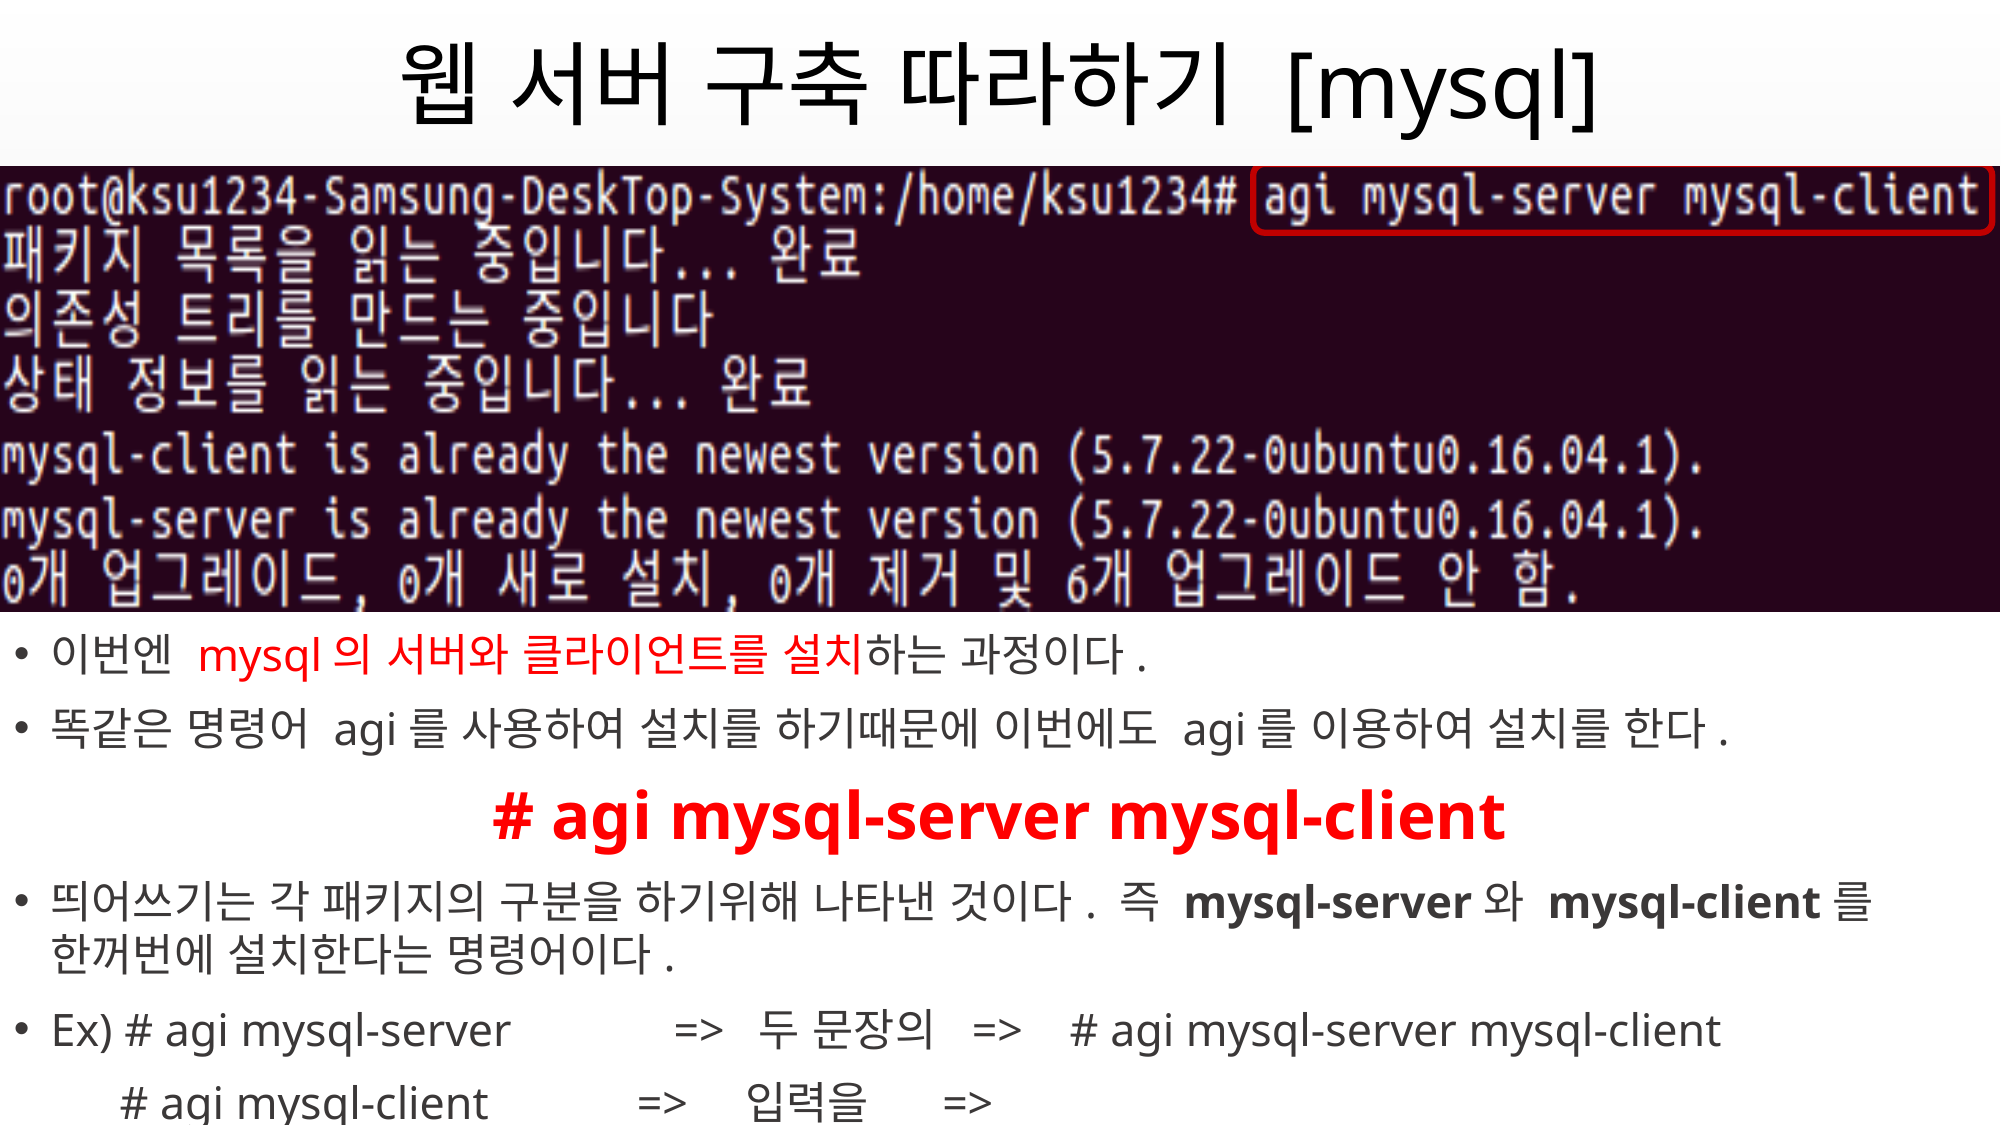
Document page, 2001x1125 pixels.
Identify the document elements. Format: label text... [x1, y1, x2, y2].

list 이번엔 mysql의 서버와 클라이언트를 설치하는 과정이다. 똑같은 명령어 agi를 사용하여 설치를 하기때문에 이번에도 agi를 이용하여 설치를 한다. # agi mysql-server mysql-client 띄어쓰기는 각 패키지의 구분을 하기위해 나타낸 것이다. 즉 mysql-server와 mysql-client를 한꺼번에 설치한다는 명령어이다. Ex) # agi mysql-server => 두 문장의 => # agi mysql-server mysql-client # agi mysql-client => 입력을 => [0, 618, 2000, 1125]
list 웹 서버 구축 따라하기 [mysql] [0, 0, 2000, 163]
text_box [0, 163, 2000, 612]
